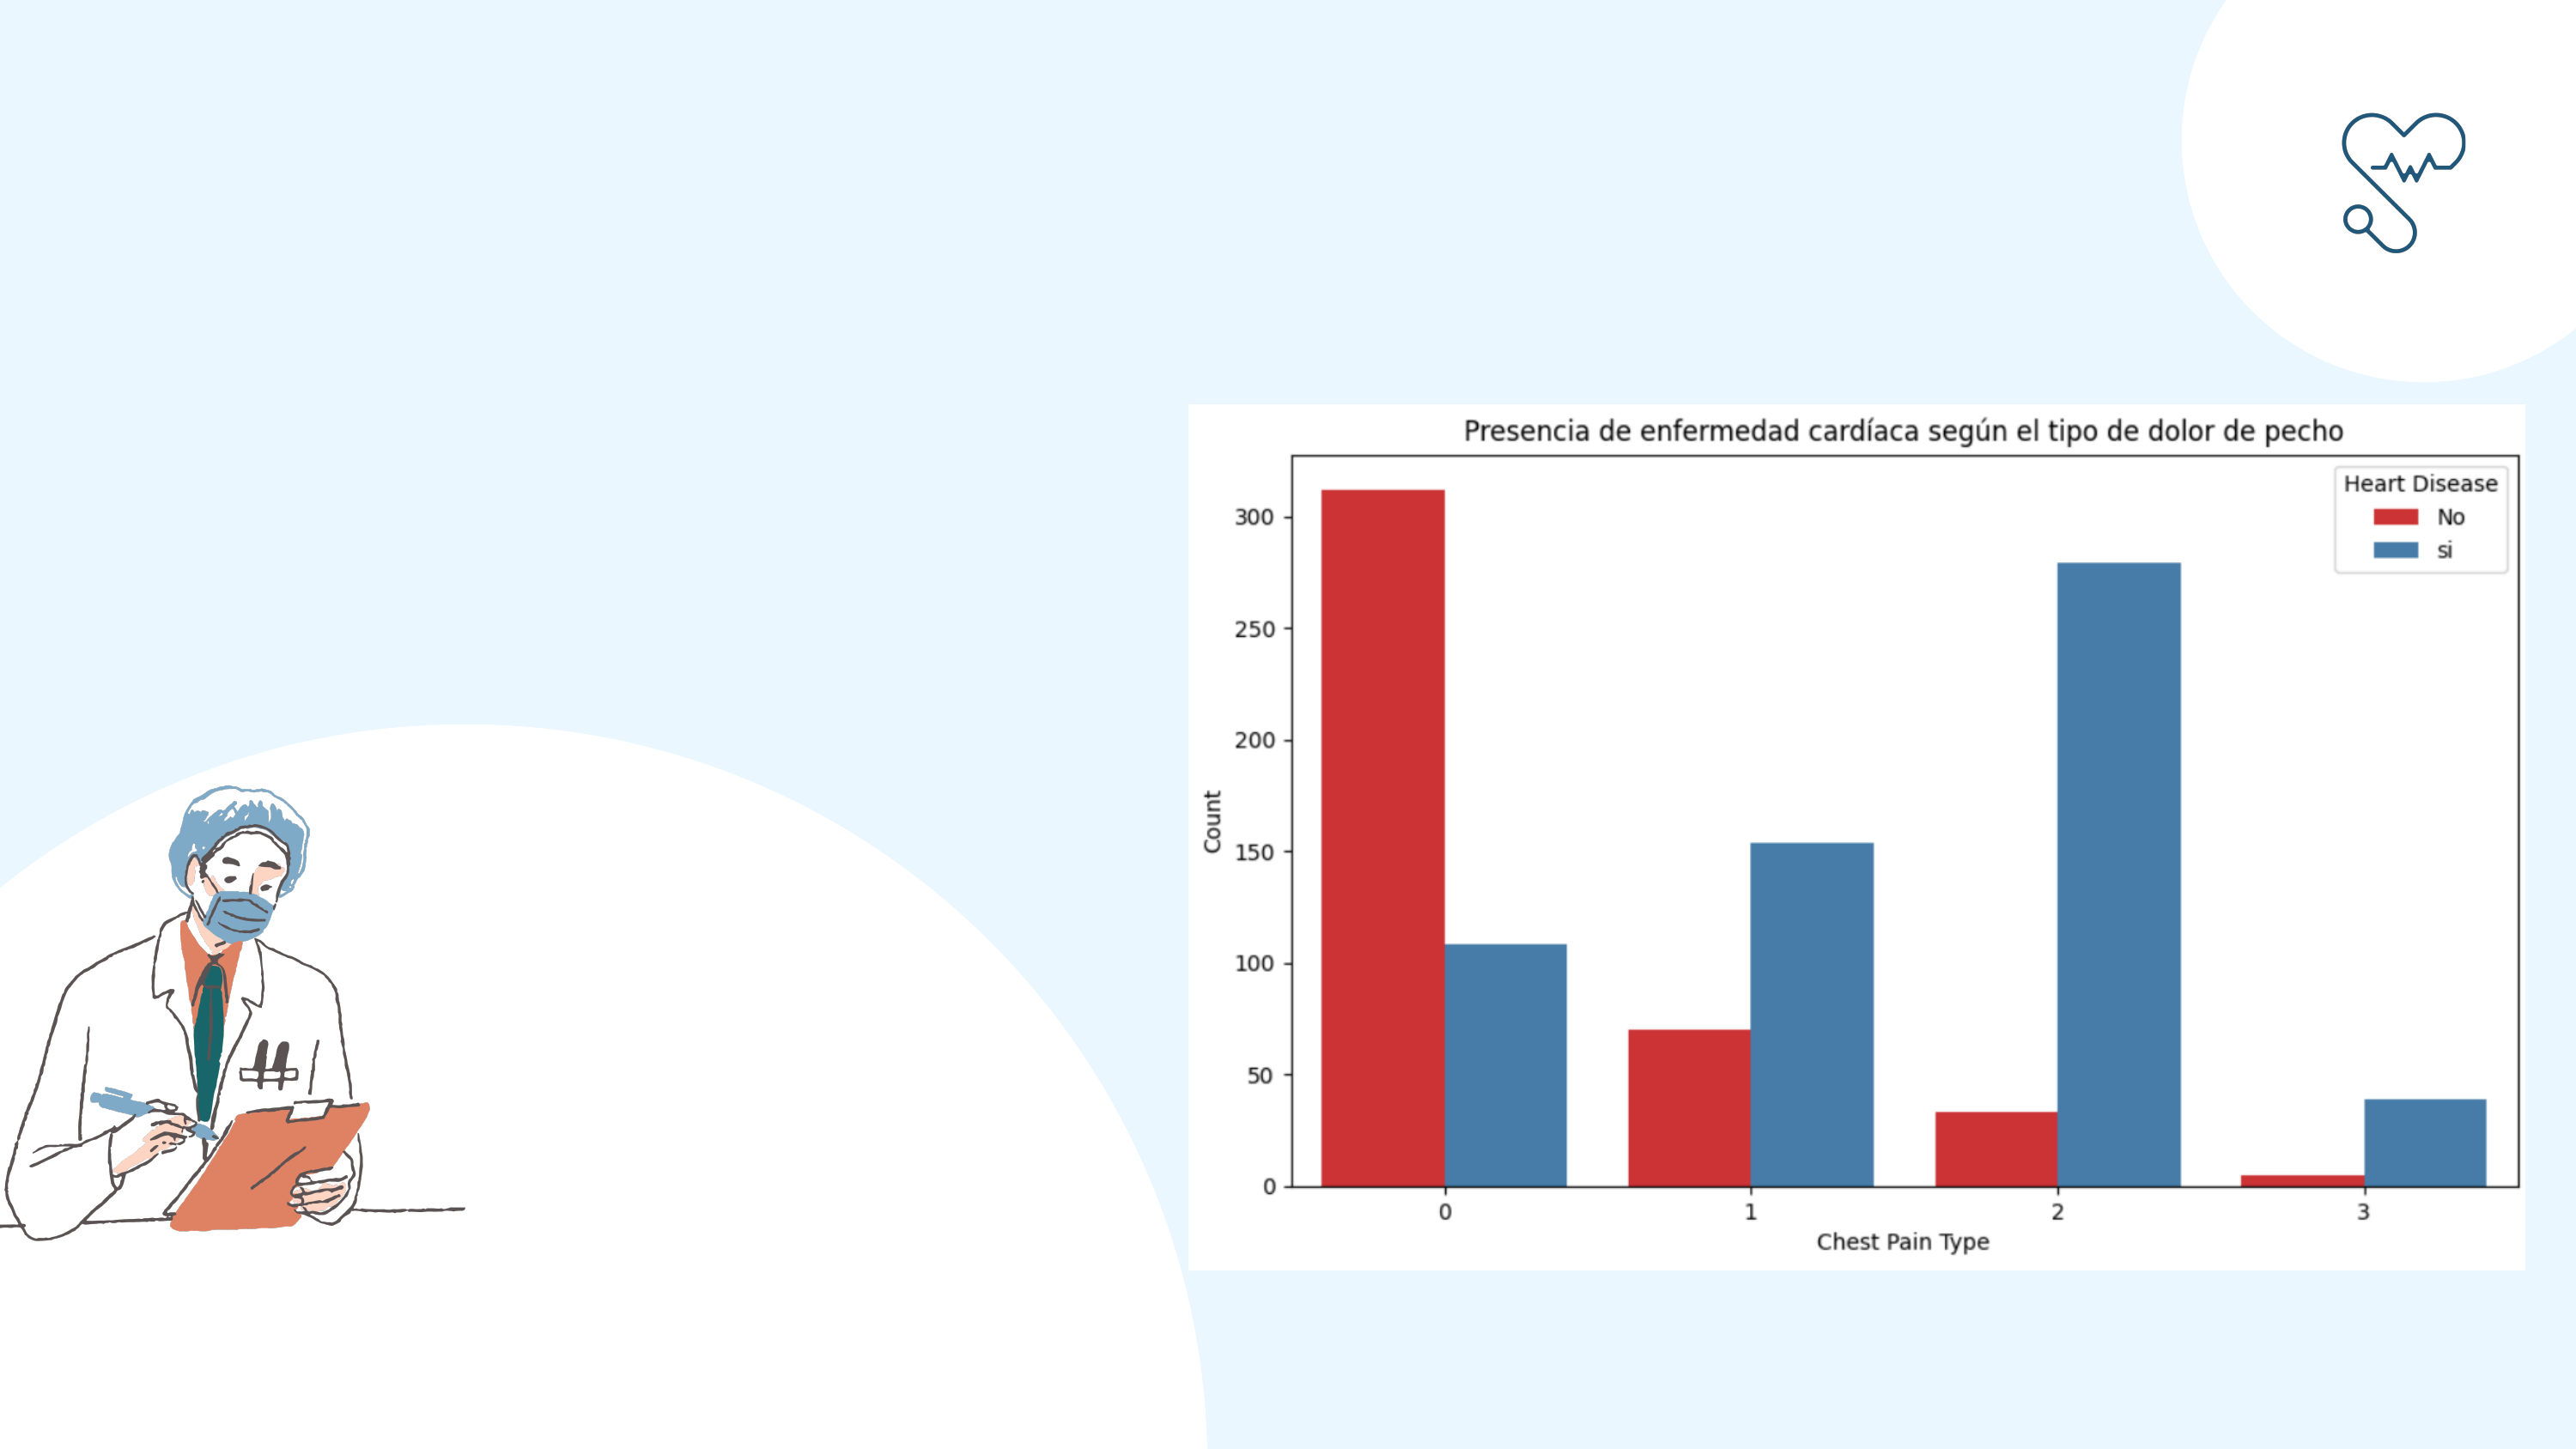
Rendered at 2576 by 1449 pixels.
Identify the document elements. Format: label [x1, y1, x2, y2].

text_box [1188, 404, 2526, 1270]
text_box [0, 724, 1208, 1449]
text_box [2181, 0, 2576, 383]
